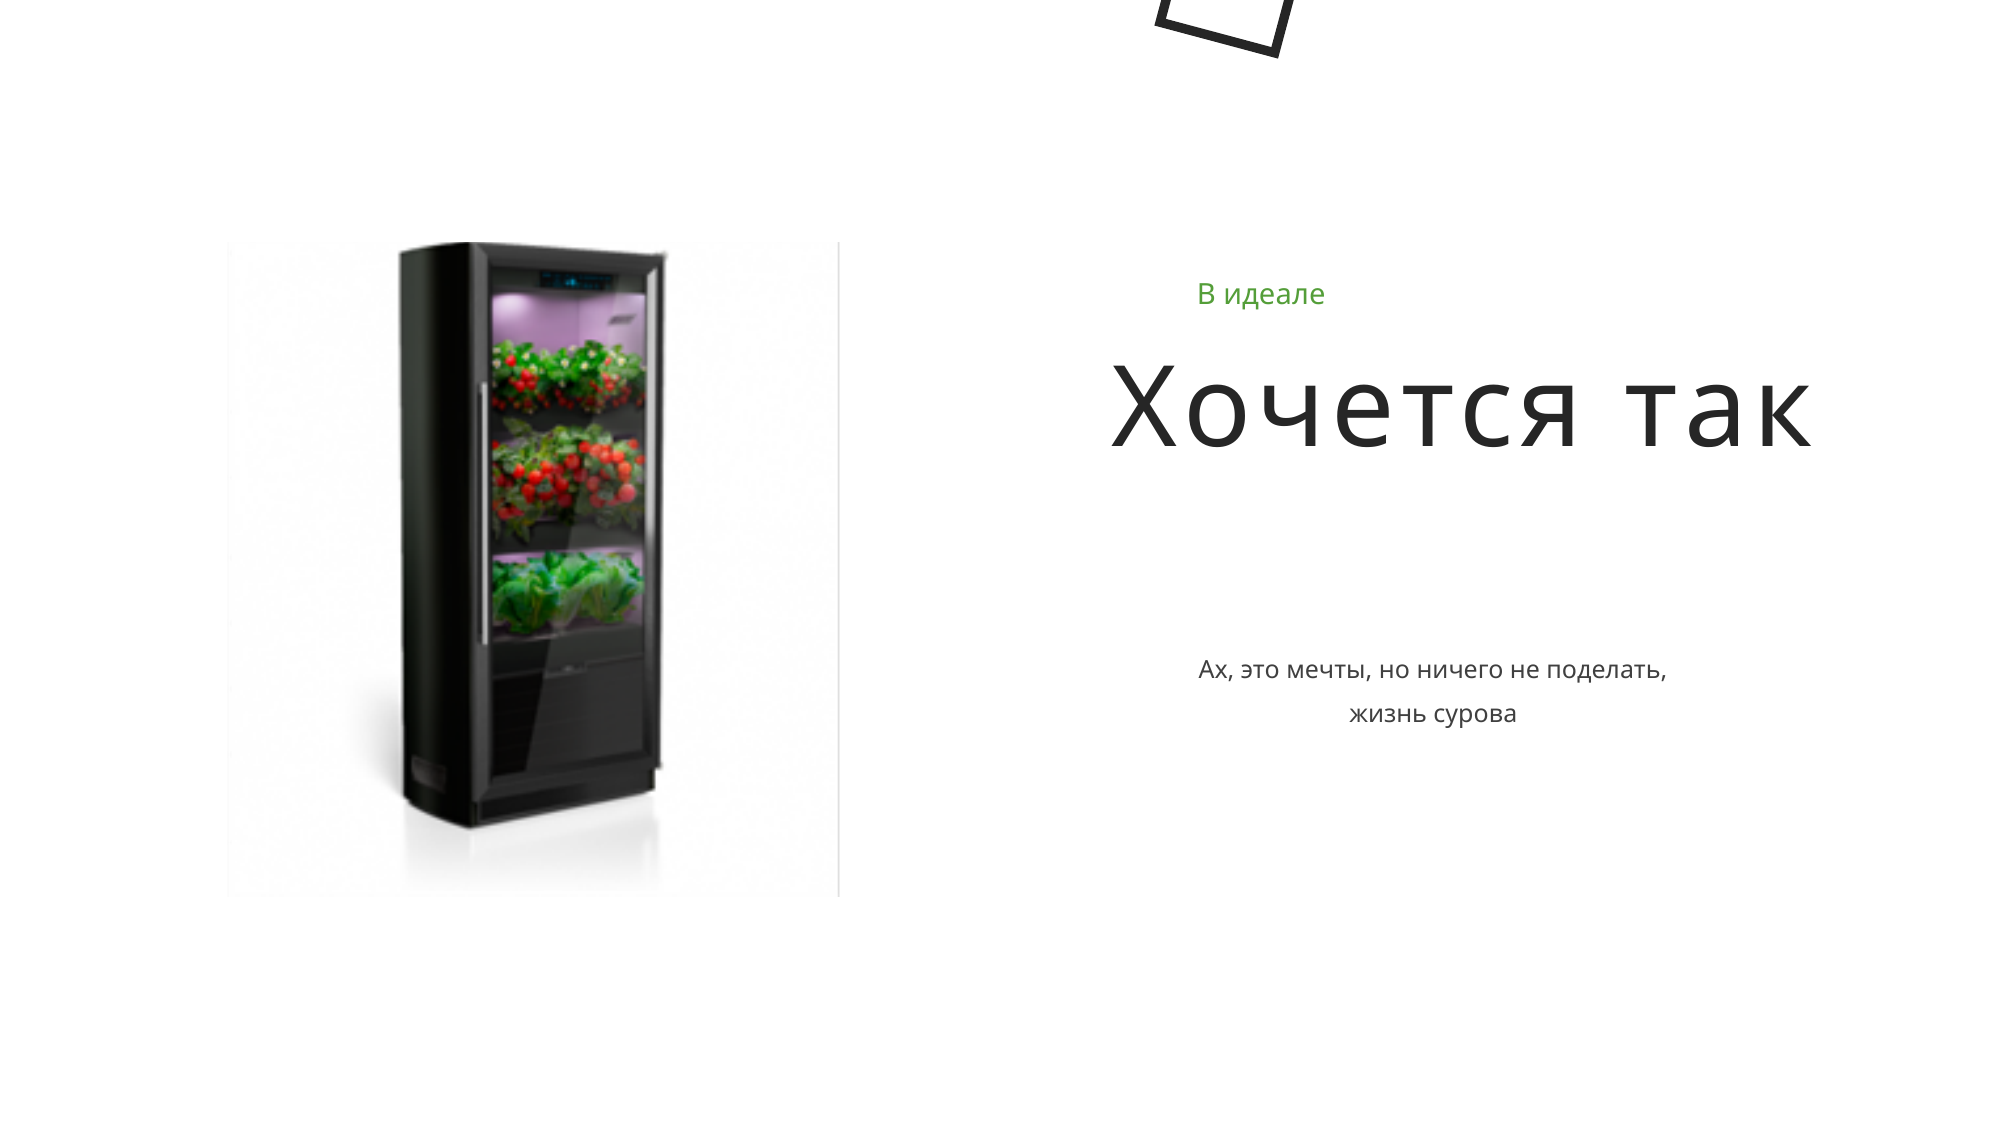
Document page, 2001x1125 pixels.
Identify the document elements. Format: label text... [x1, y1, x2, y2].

text_box В идеале [1182, 268, 1341, 318]
text_box [1158, 0, 1290, 55]
text_box Хочется так [1096, 326, 1829, 477]
text_box Ах, это мечты, но ничего не поделать, жизнь сурова [1149, 630, 1718, 736]
picture [208, 241, 863, 897]
